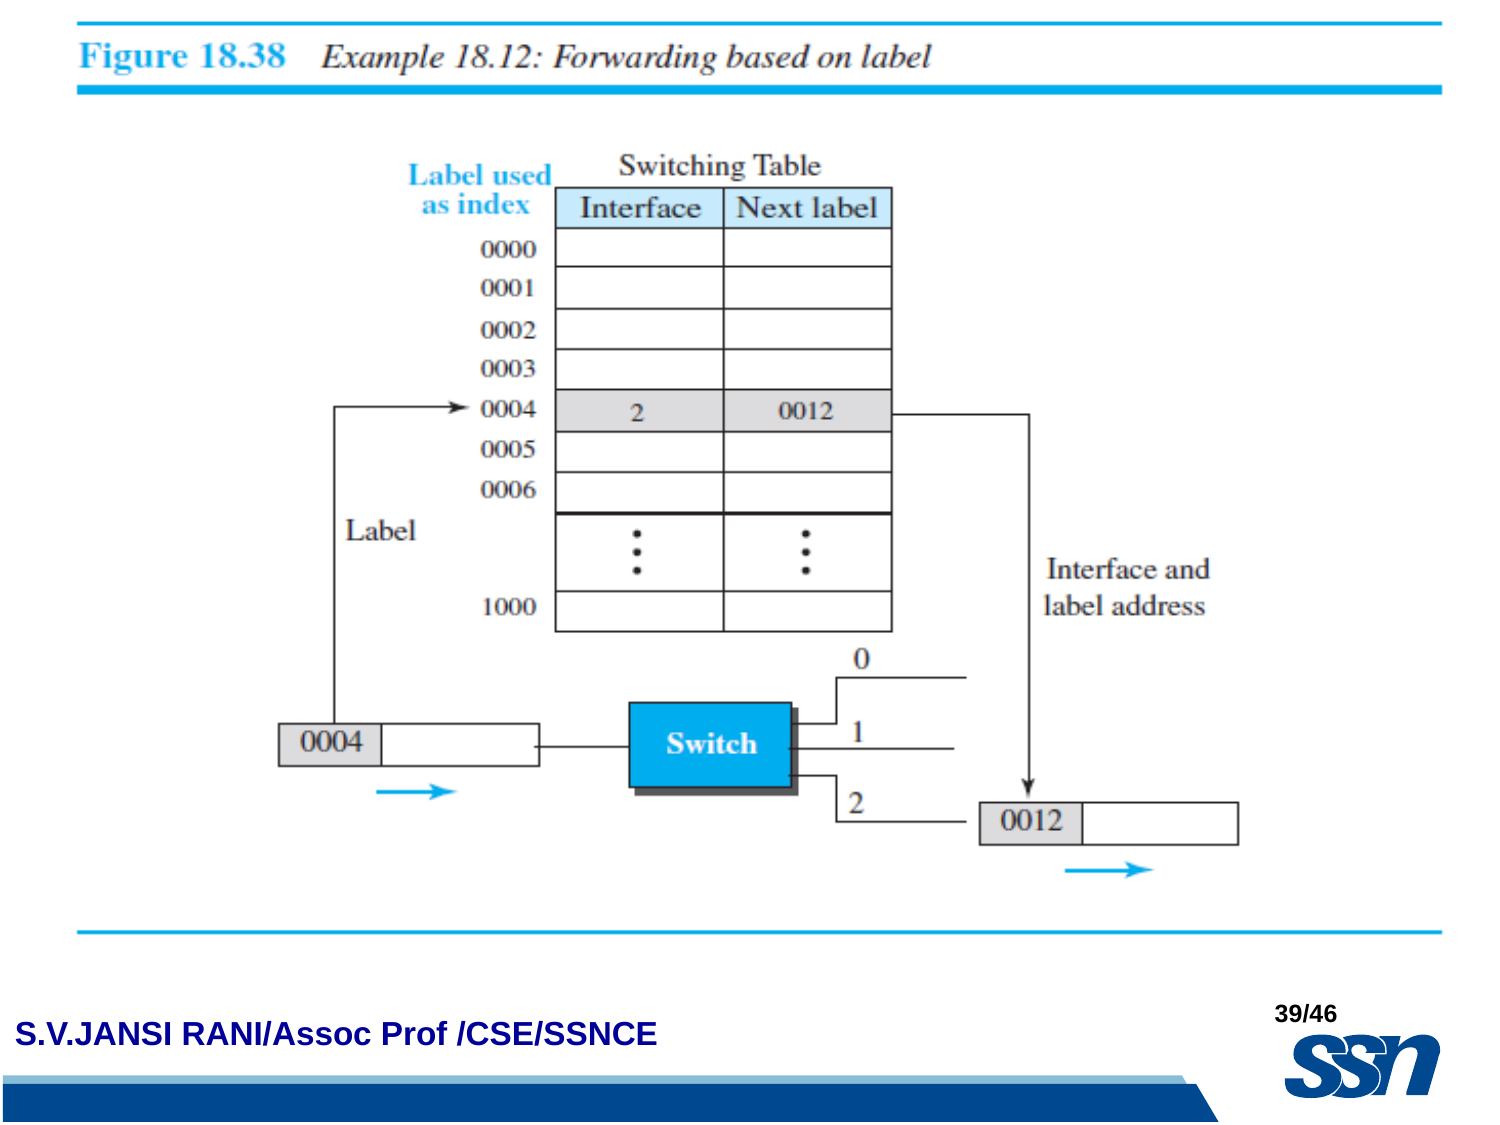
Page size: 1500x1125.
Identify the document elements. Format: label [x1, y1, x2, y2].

picture [52, 0, 1459, 950]
